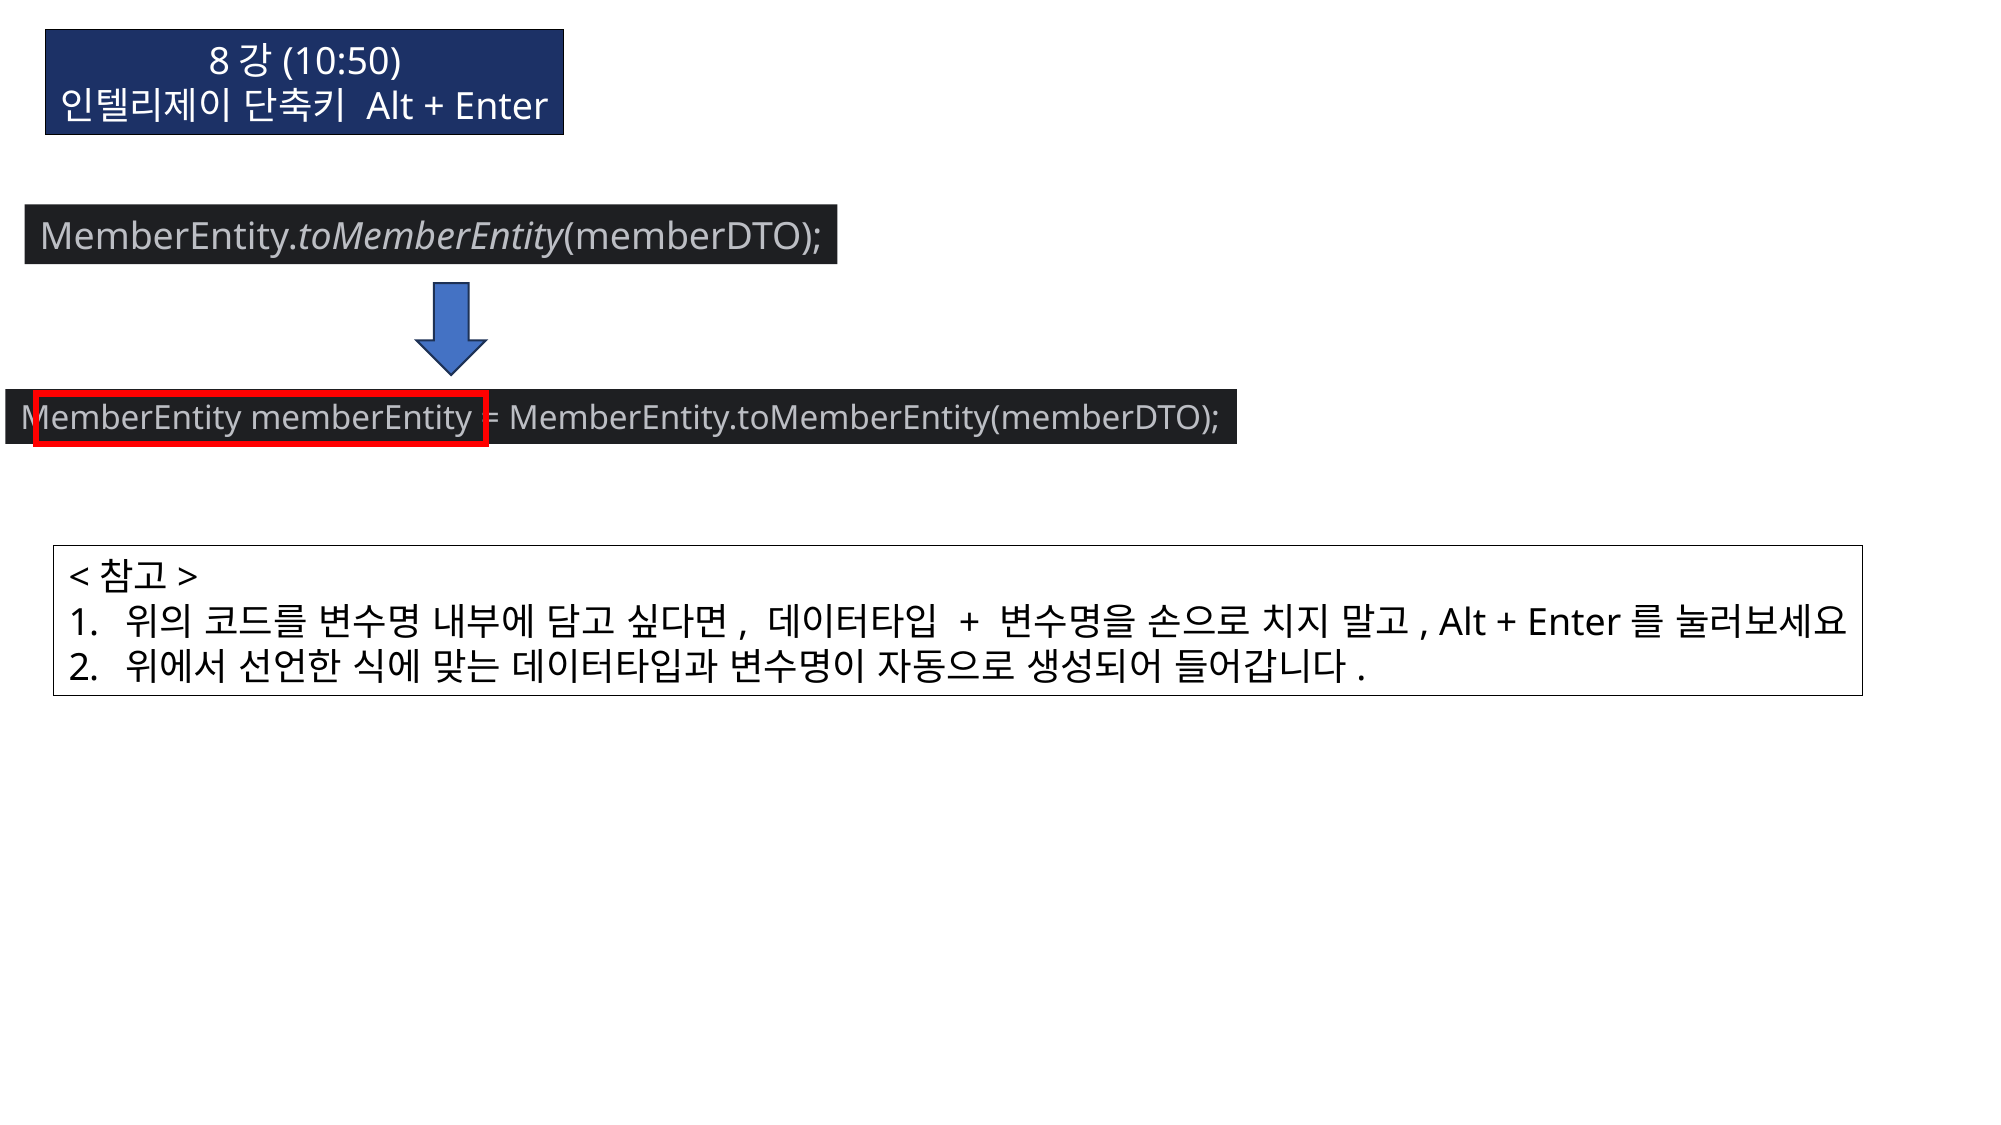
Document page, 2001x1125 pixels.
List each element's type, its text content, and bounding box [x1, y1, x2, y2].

text_box <참고> 위의 코드를 변수명 내부에 담고 싶다면, 데이터타입 + 변수명을 손으로 치지 말고, Alt + Enter를 눌러보세요 위에서 선언한 식에 맞는 데이터타입과 변수명이 자동으로 생성되어 들어갑니다. [53, 545, 1863, 696]
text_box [35, 203, 1207, 445]
text_box 8강(10:50) 인텔리제이 단축키 Alt + Enter [45, 29, 564, 135]
